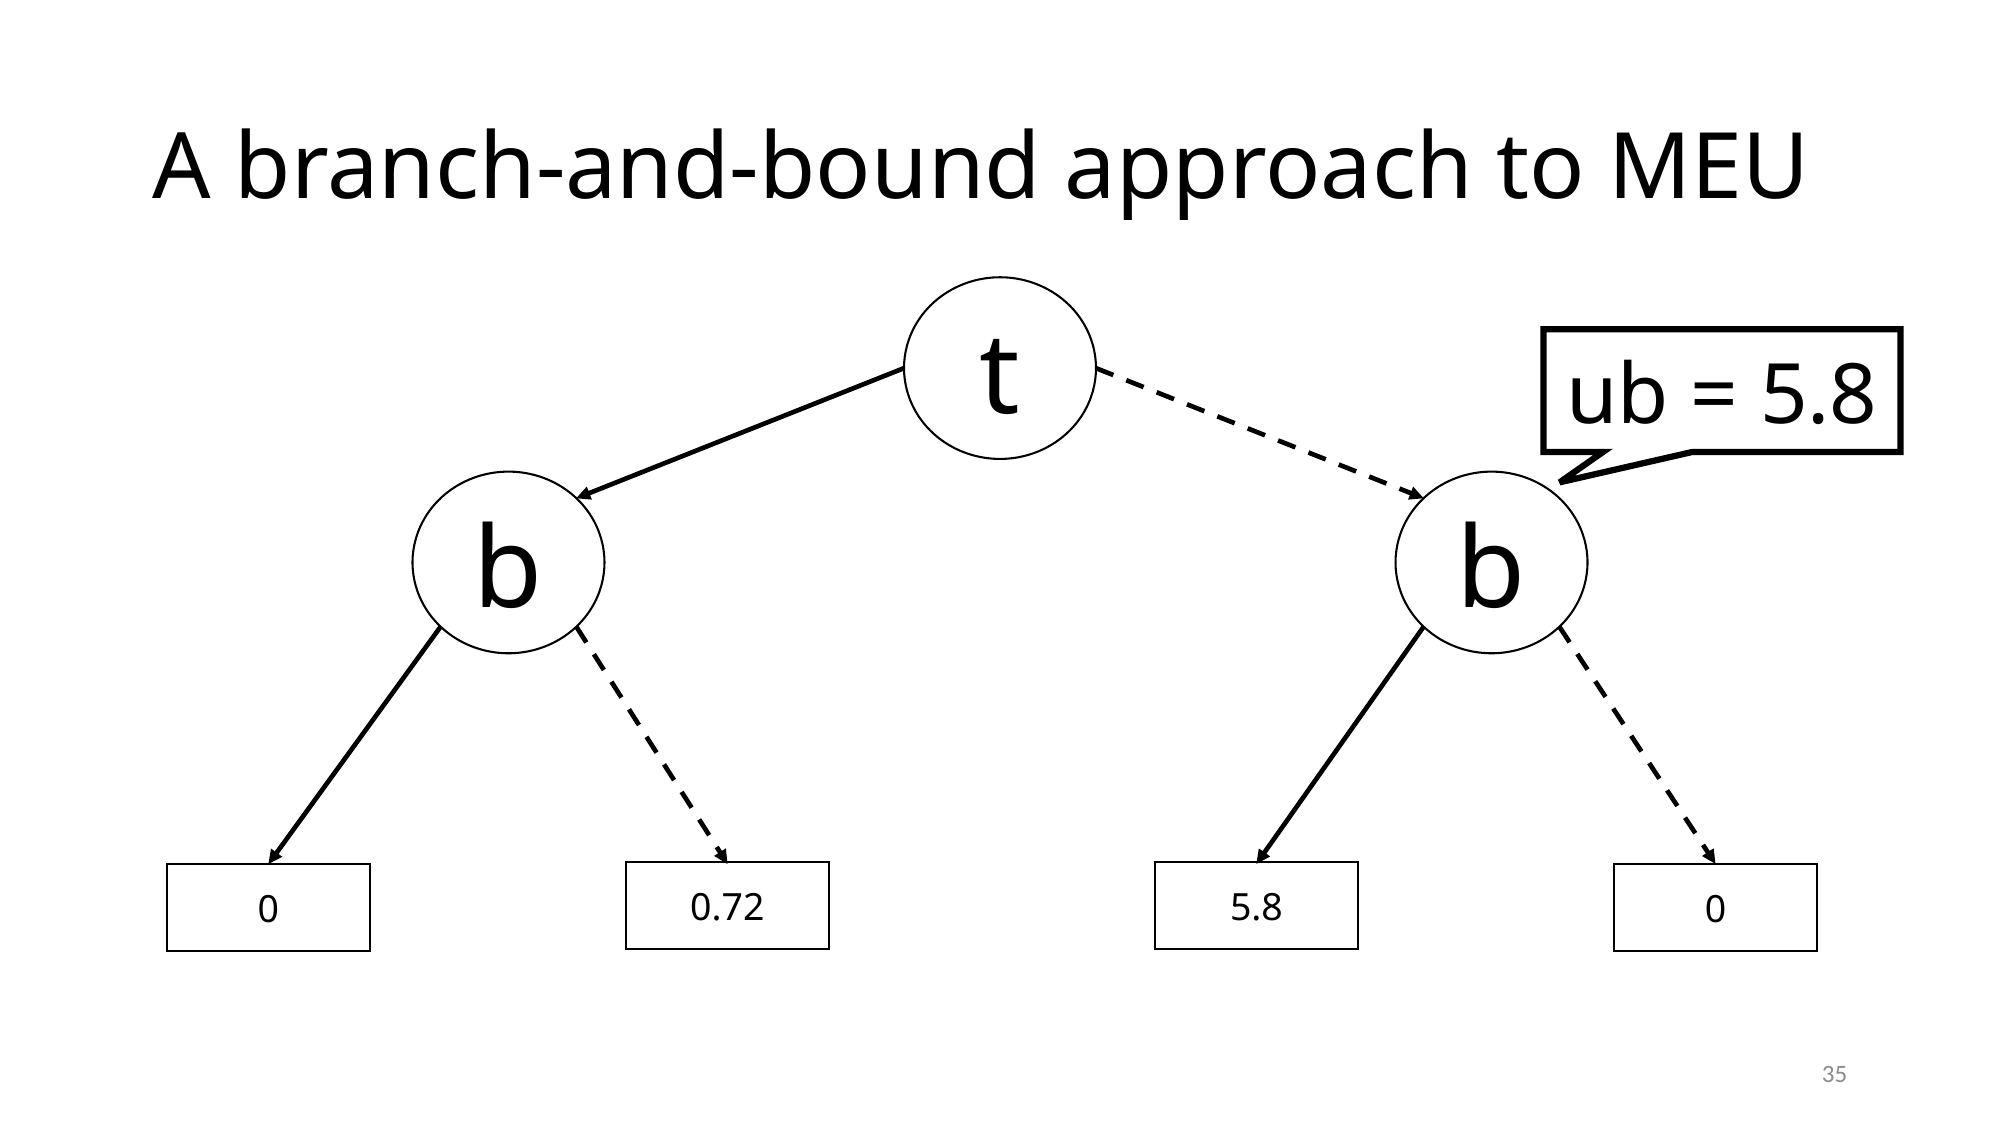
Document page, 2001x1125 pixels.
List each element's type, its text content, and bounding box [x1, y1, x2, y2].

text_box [576, 626, 728, 864]
text_box t [903, 276, 1098, 460]
text_box 0 [166, 863, 371, 952]
text_box 5.8 [1154, 861, 1359, 950]
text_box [576, 368, 904, 499]
text_box b [1394, 470, 1589, 655]
text_box ub = 5.8 [1542, 328, 1902, 484]
text_box b [411, 470, 606, 655]
text_box 0 [1613, 863, 1818, 952]
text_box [1559, 626, 1716, 864]
title A branch-and-bound approach to MEU [137, 59, 1863, 278]
text_box 0.72 [625, 861, 830, 950]
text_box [1095, 368, 1424, 499]
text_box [1256, 626, 1424, 864]
slide_number 35 [1412, 1042, 1863, 1103]
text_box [268, 626, 441, 864]
